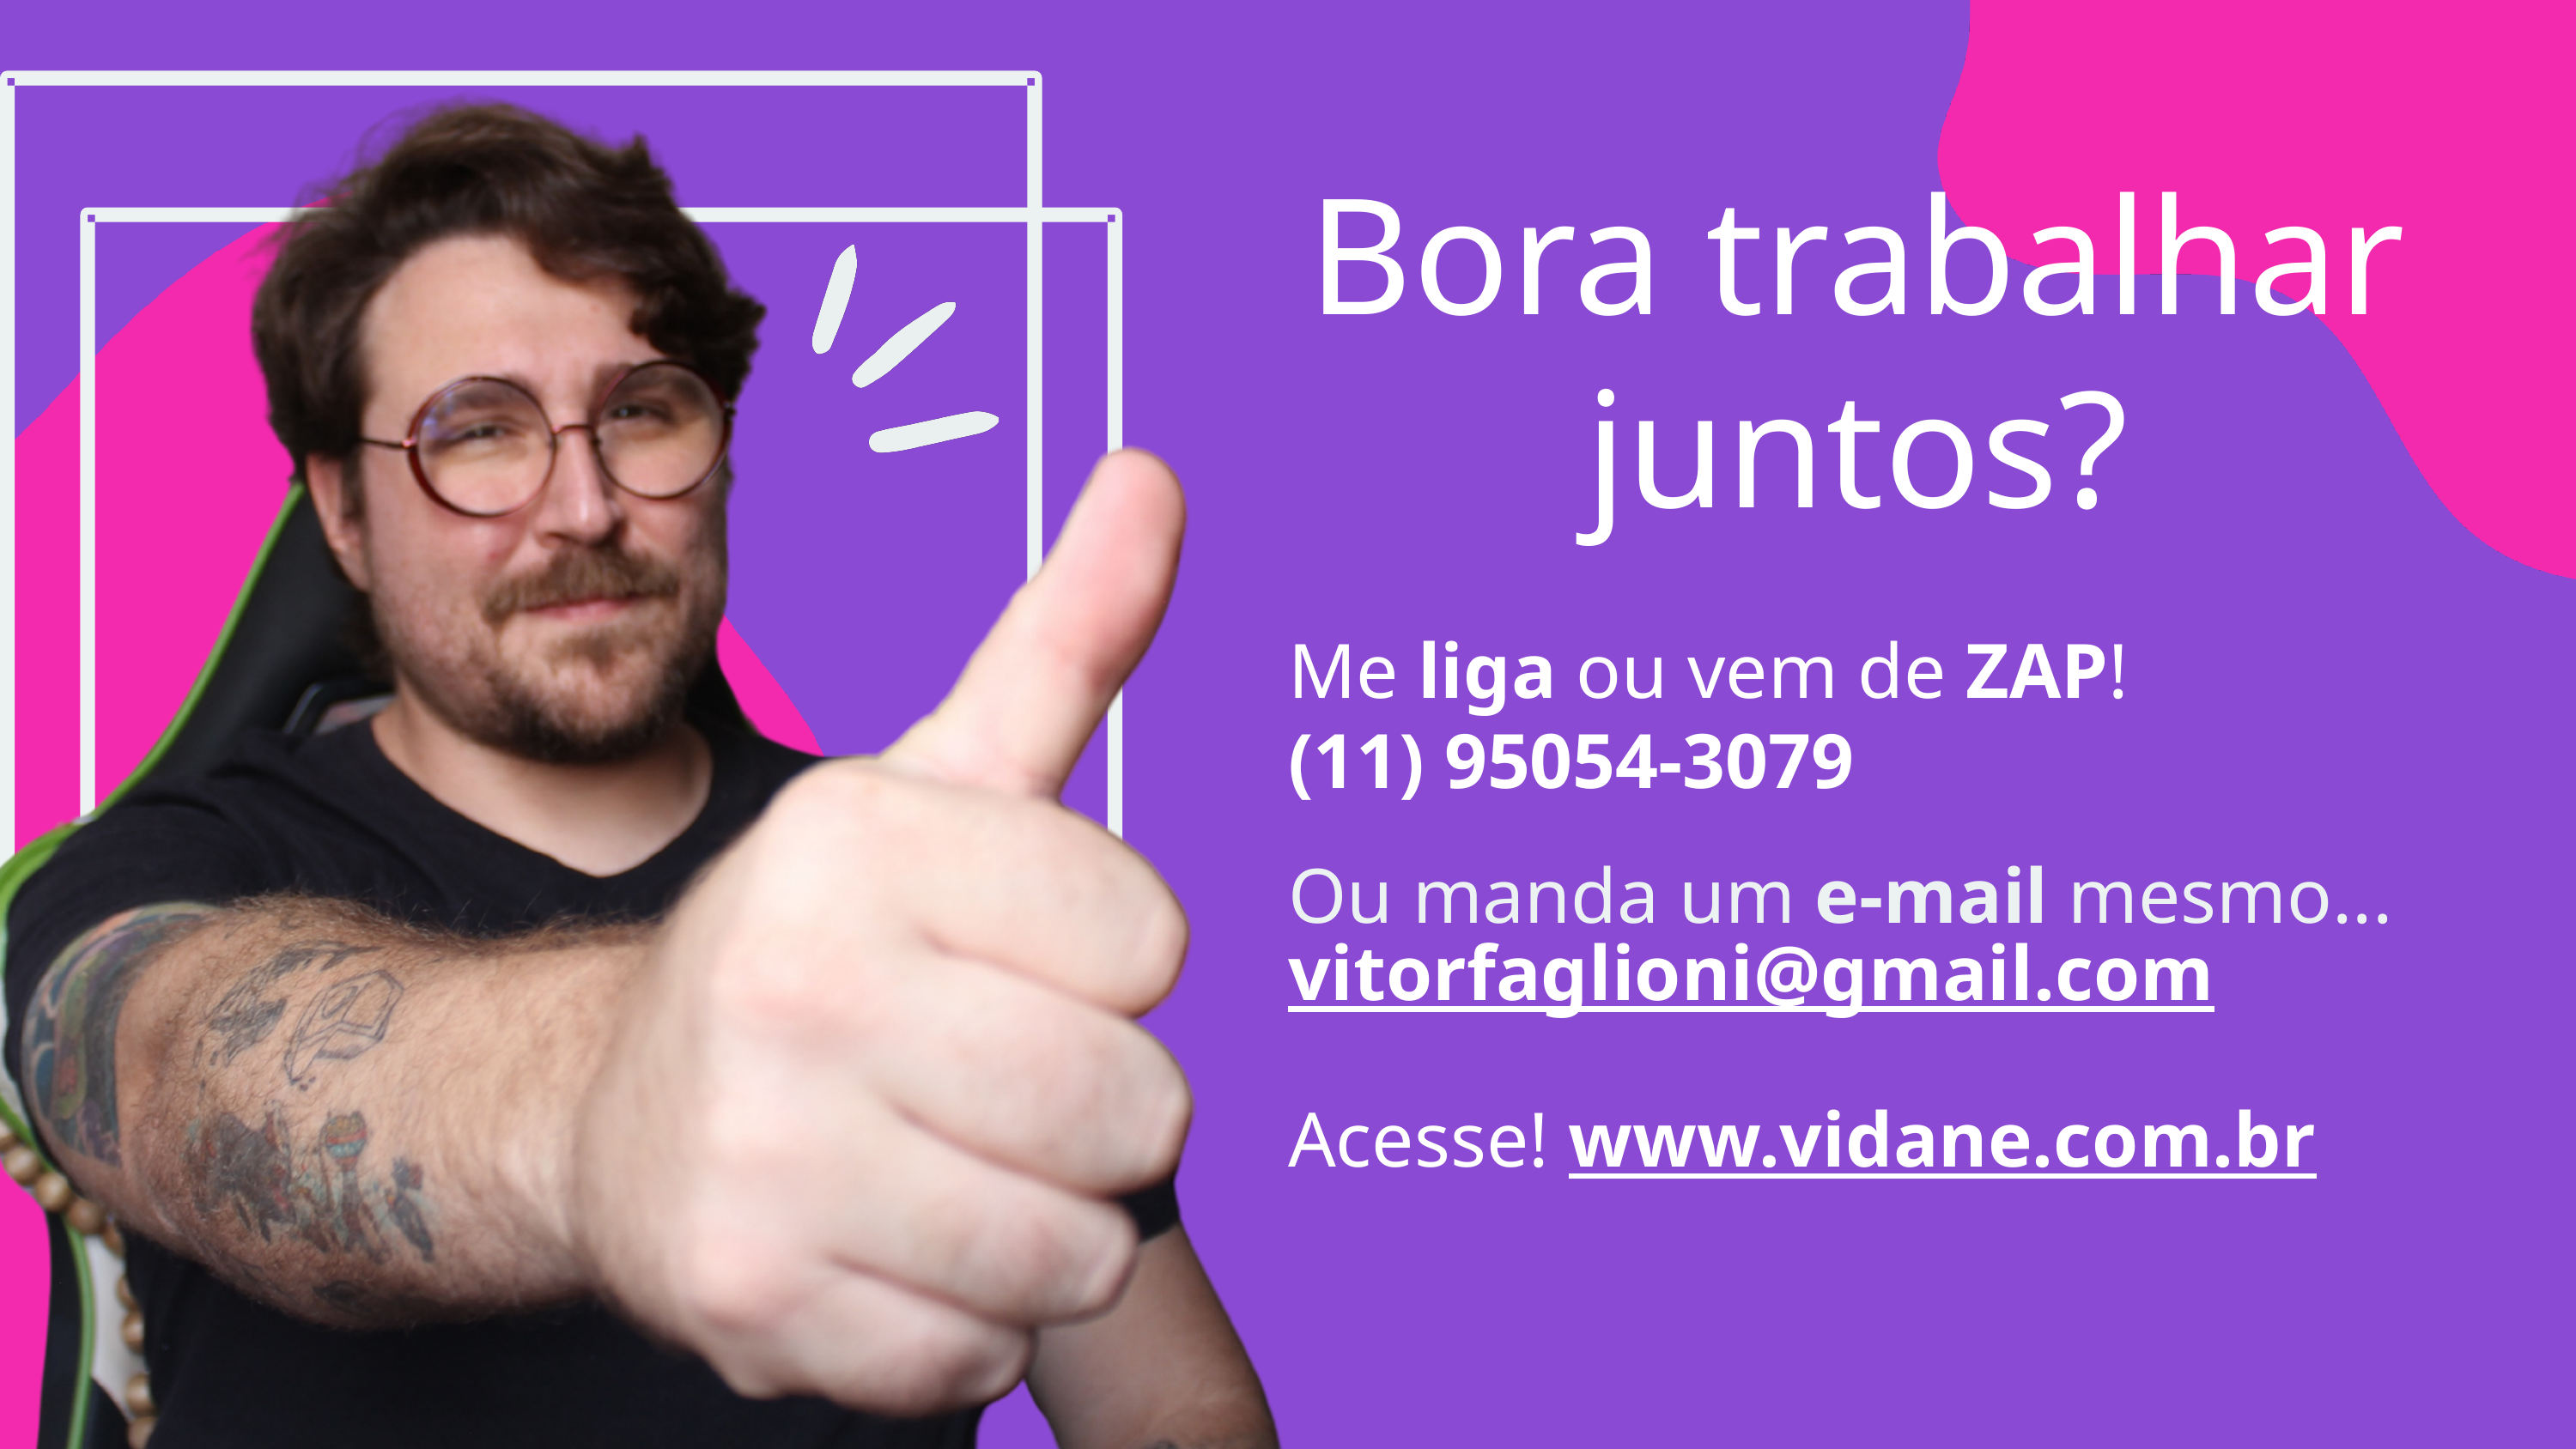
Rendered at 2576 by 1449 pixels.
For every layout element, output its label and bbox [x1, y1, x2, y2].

text_box [1250, 50, 2464, 752]
text_box [80, 207, 1123, 1242]
text_box [1287, 623, 2500, 826]
text_box [1287, 1104, 2500, 1216]
text_box [0, 86, 1288, 1449]
text_box [1893, 0, 2576, 590]
text_box [0, 70, 1042, 1106]
text_box [1287, 847, 2500, 1050]
